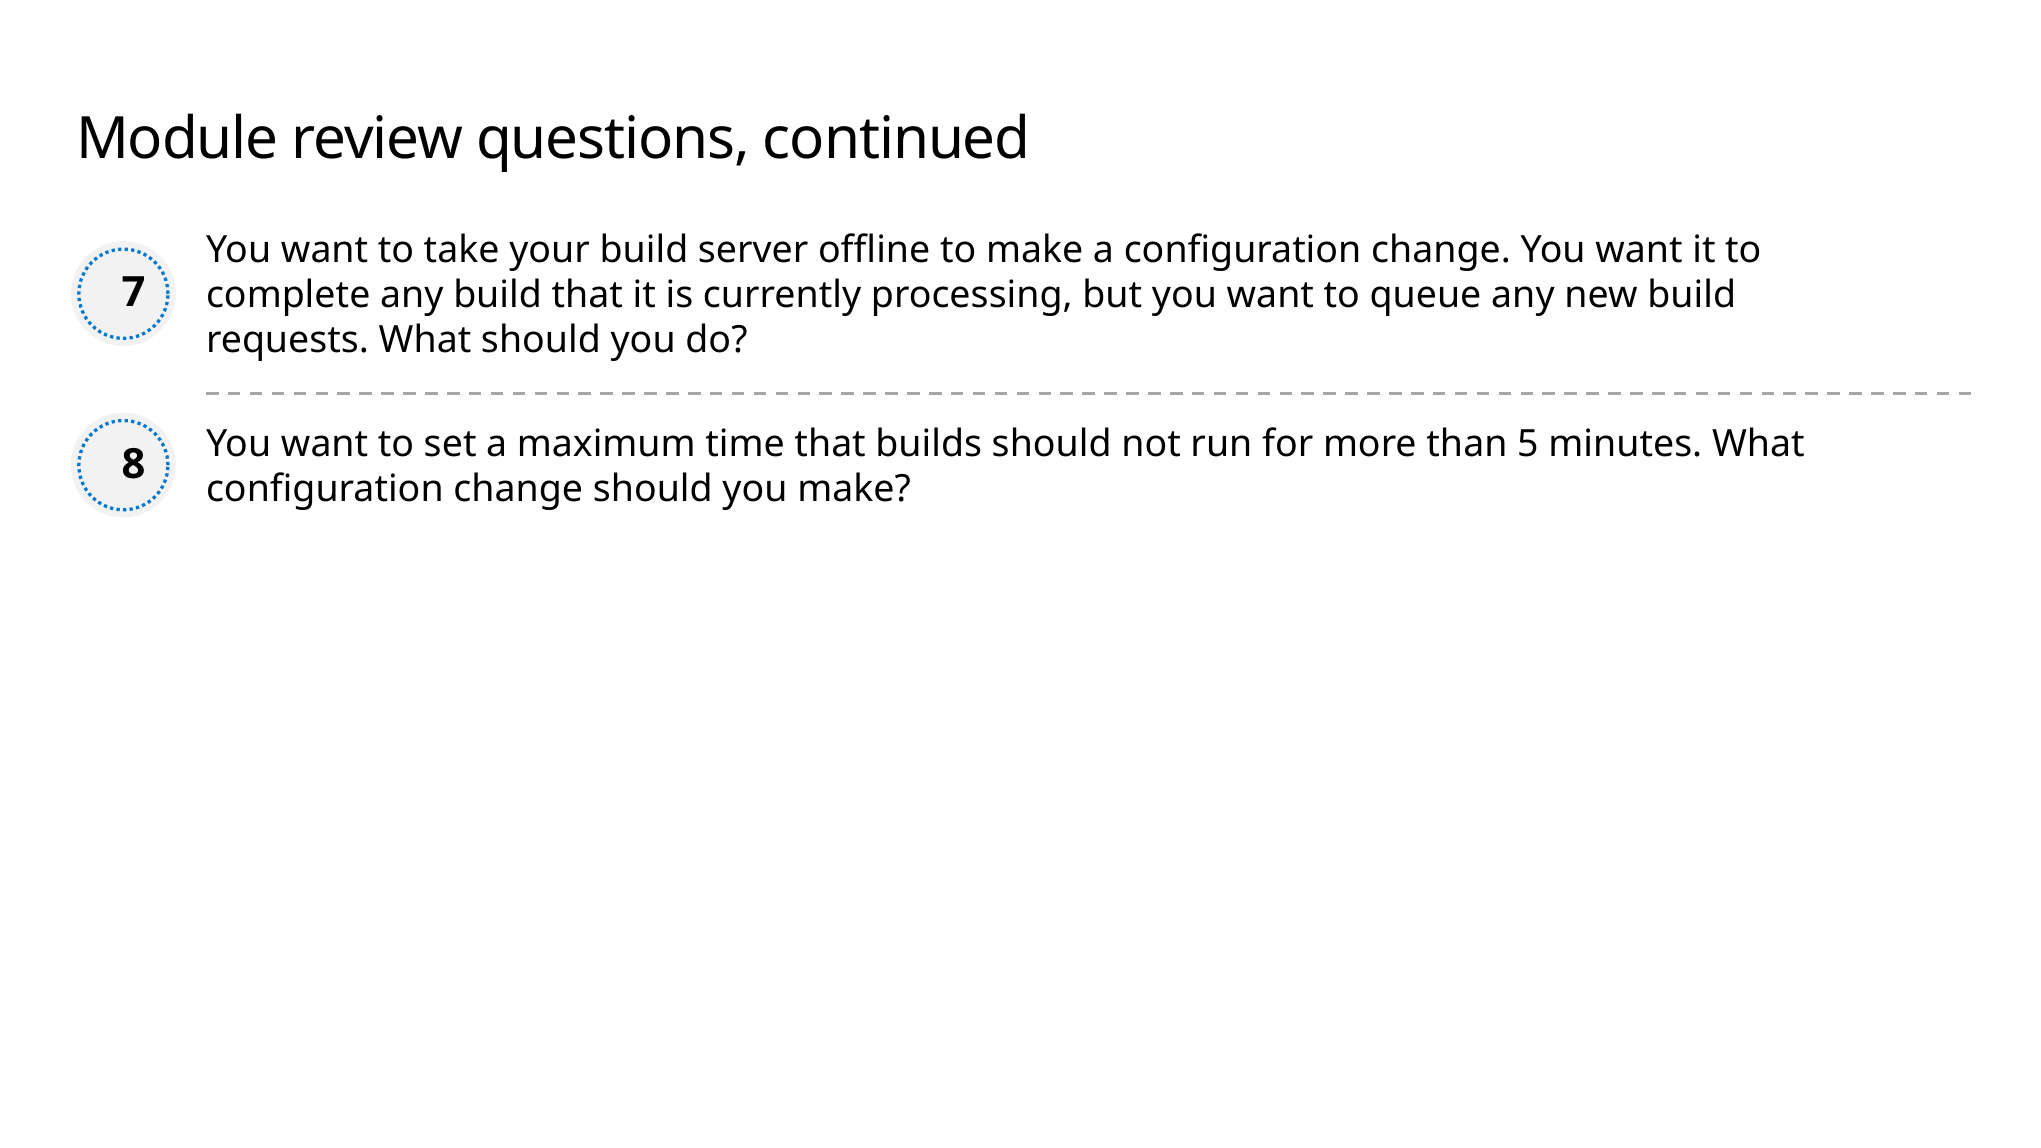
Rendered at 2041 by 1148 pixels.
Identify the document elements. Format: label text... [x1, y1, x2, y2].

picture [70, 240, 176, 347]
picture [70, 412, 176, 518]
text_box You want to set a maximum time that builds should not run for more than 5 minutes. What configuration change should you make? [205, 419, 1892, 510]
title Module review questions, continued [76, 103, 1969, 172]
text_box You want to take your build server offline to make a configuration change. You want it to complete any build that it is currently processing, but you want to queue any new build requests. What should you do? [205, 225, 1892, 361]
